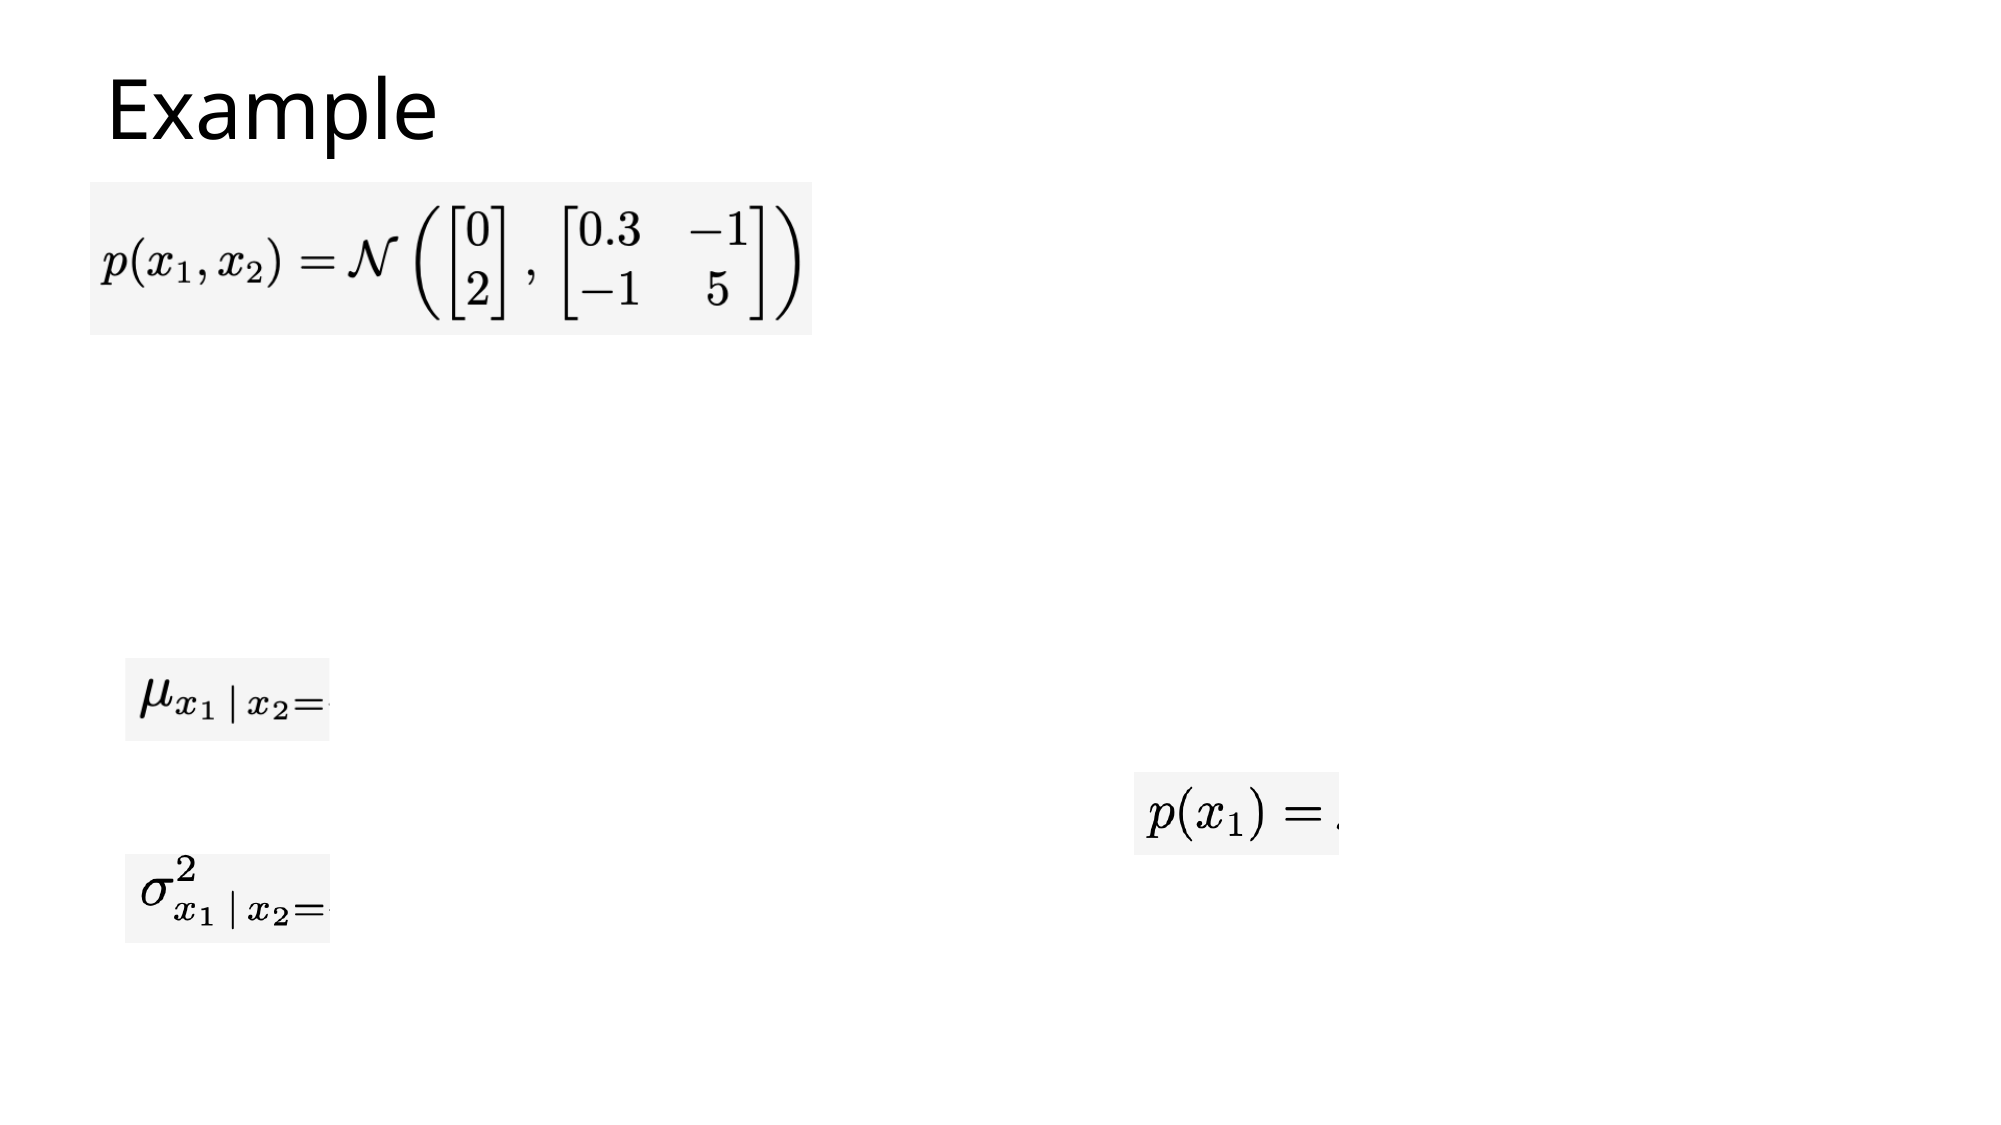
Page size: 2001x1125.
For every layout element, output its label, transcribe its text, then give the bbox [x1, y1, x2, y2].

picture [125, 658, 330, 741]
picture [90, 182, 812, 335]
title Example [90, 60, 1816, 164]
picture [125, 854, 330, 943]
picture [1134, 772, 1339, 855]
